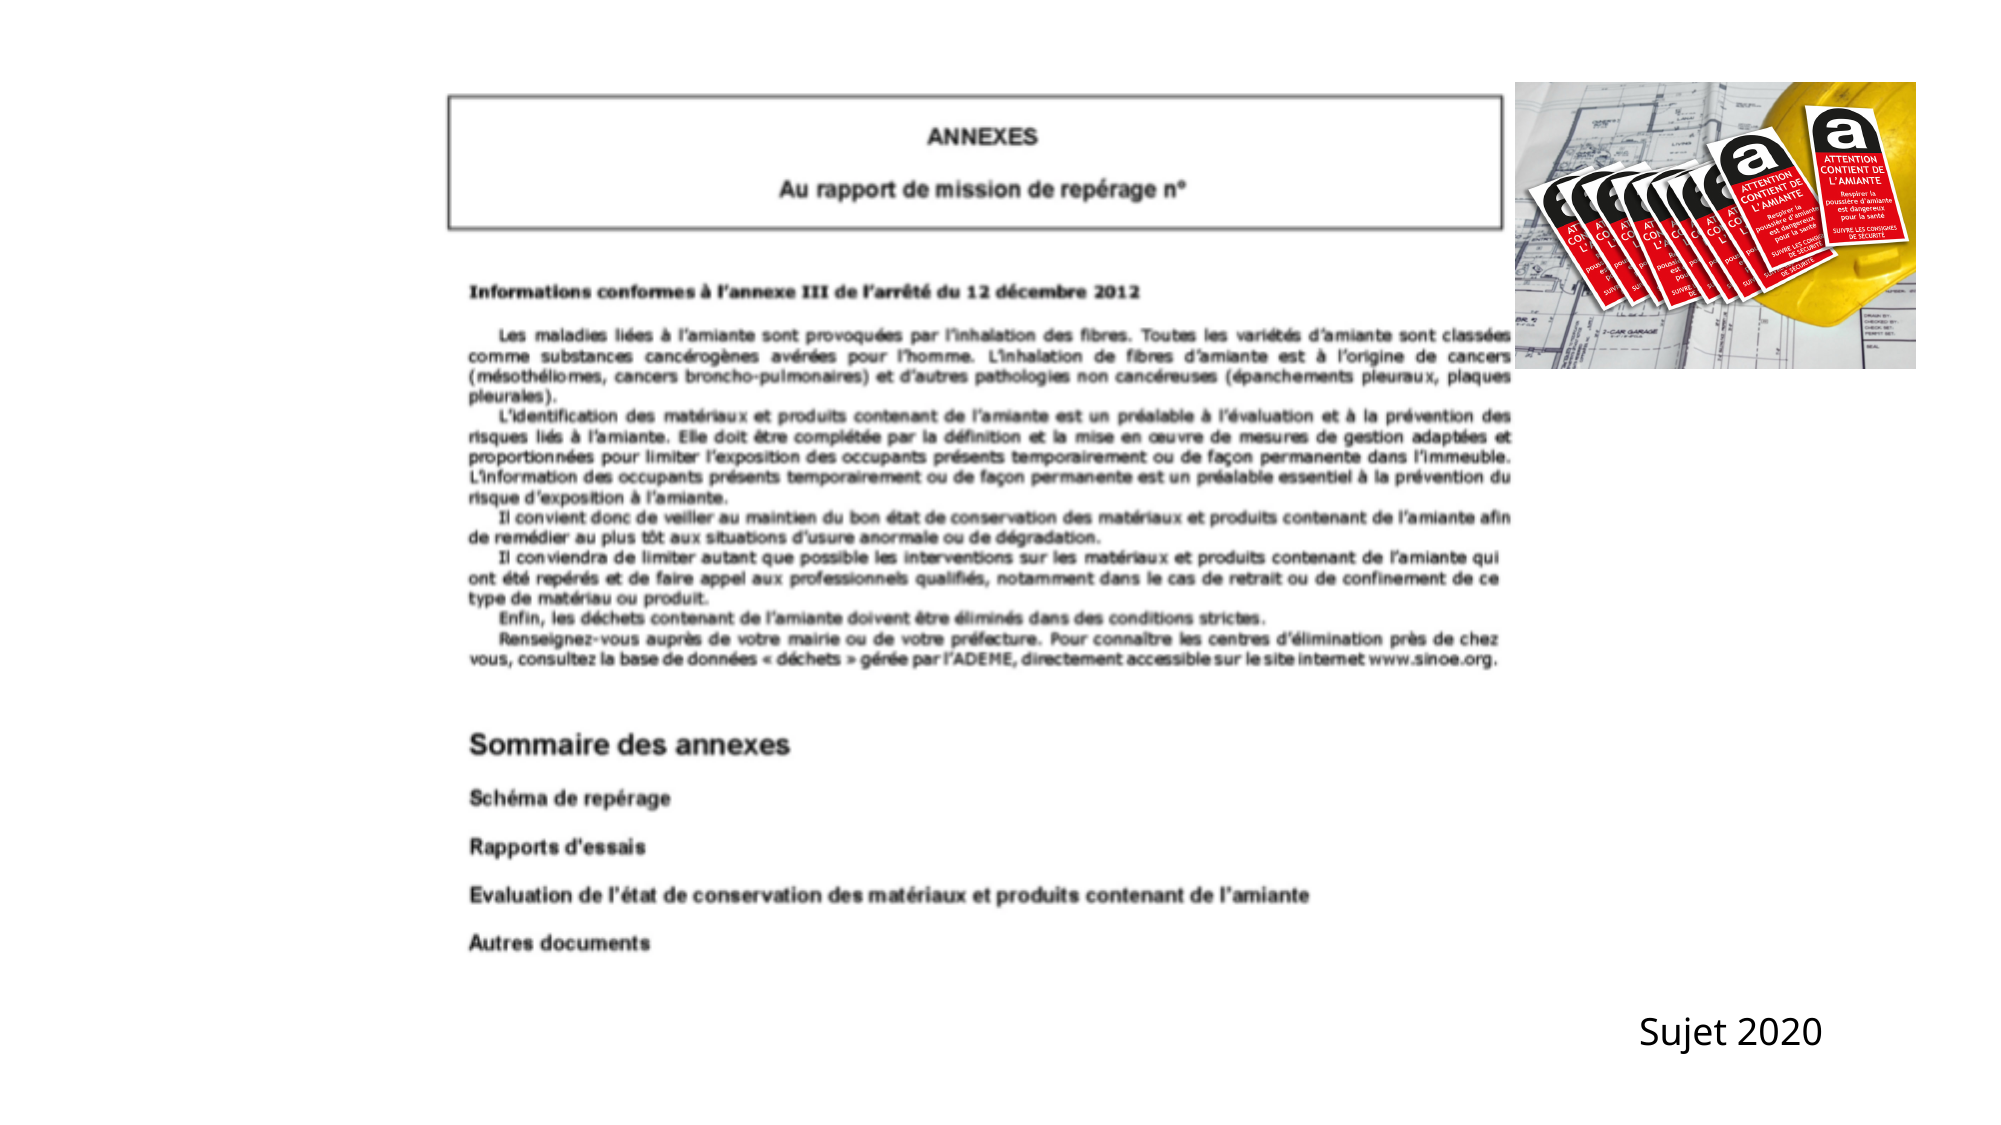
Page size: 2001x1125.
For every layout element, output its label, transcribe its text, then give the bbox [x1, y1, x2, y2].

picture [442, 82, 1916, 975]
text_box Sujet 2020 [1624, 1000, 1848, 1061]
